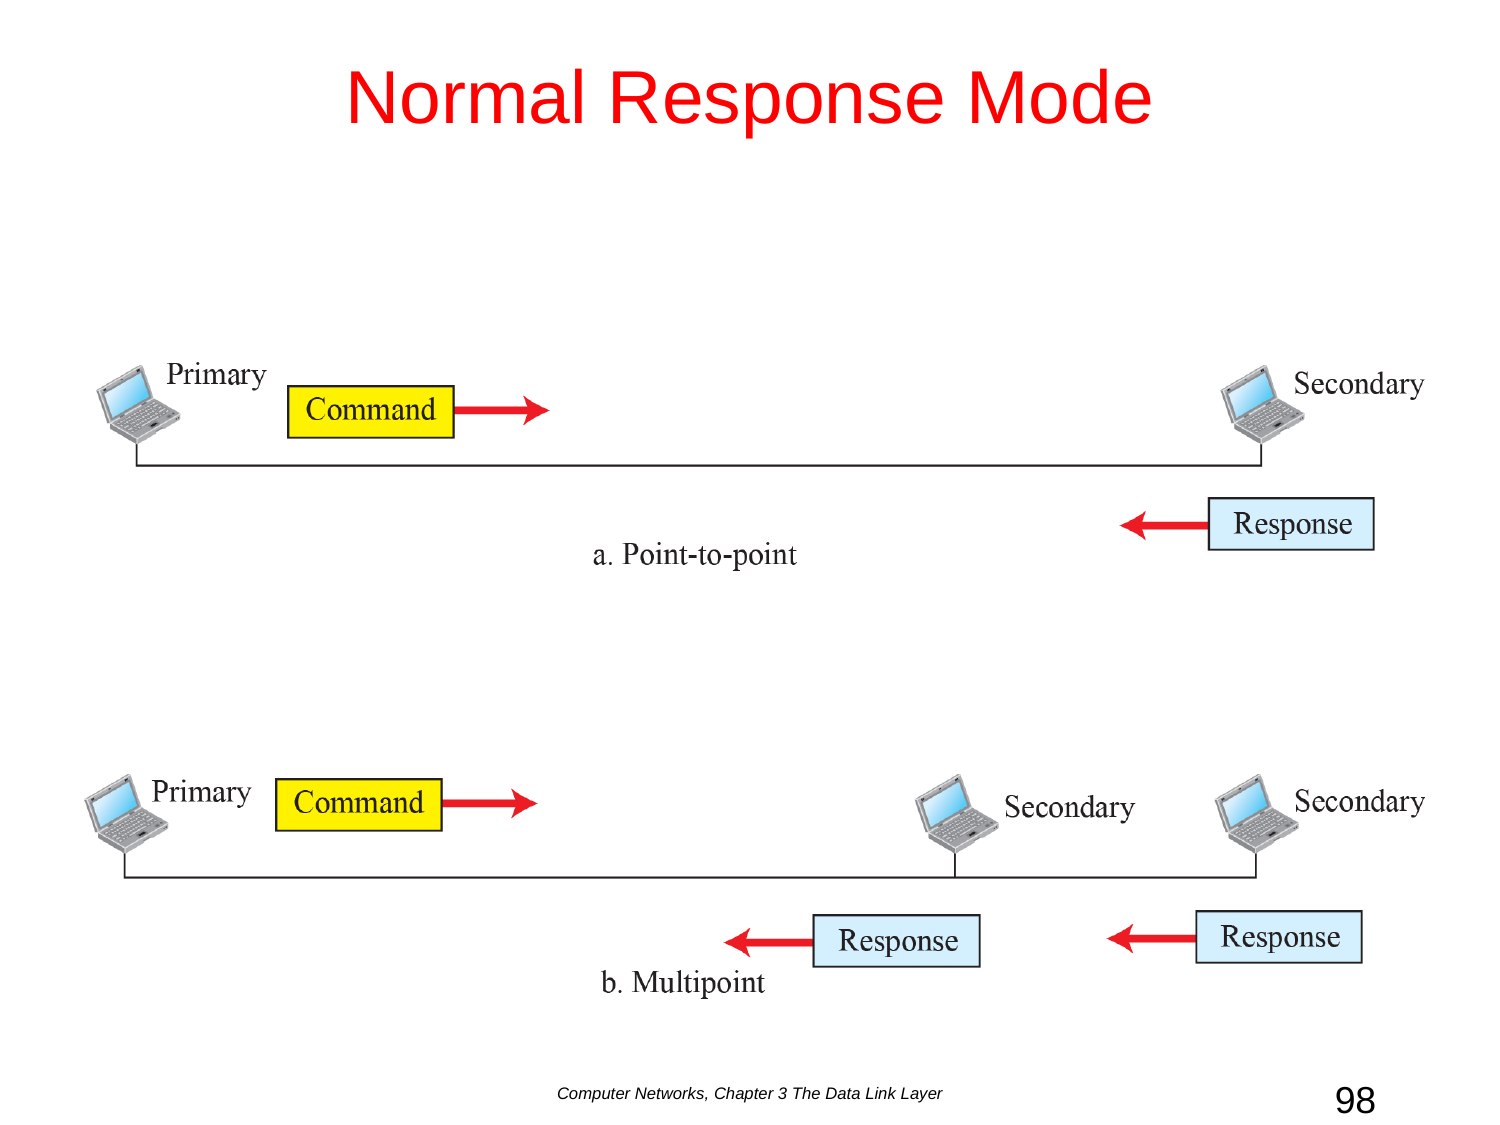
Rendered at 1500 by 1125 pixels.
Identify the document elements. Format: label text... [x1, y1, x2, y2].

picture [83, 774, 1426, 1003]
picture [96, 358, 1426, 574]
footer Computer Networks, Chapter 3 The Data Link Layer [0, 1074, 1500, 1125]
title Normal Response Mode [0, 0, 1500, 188]
